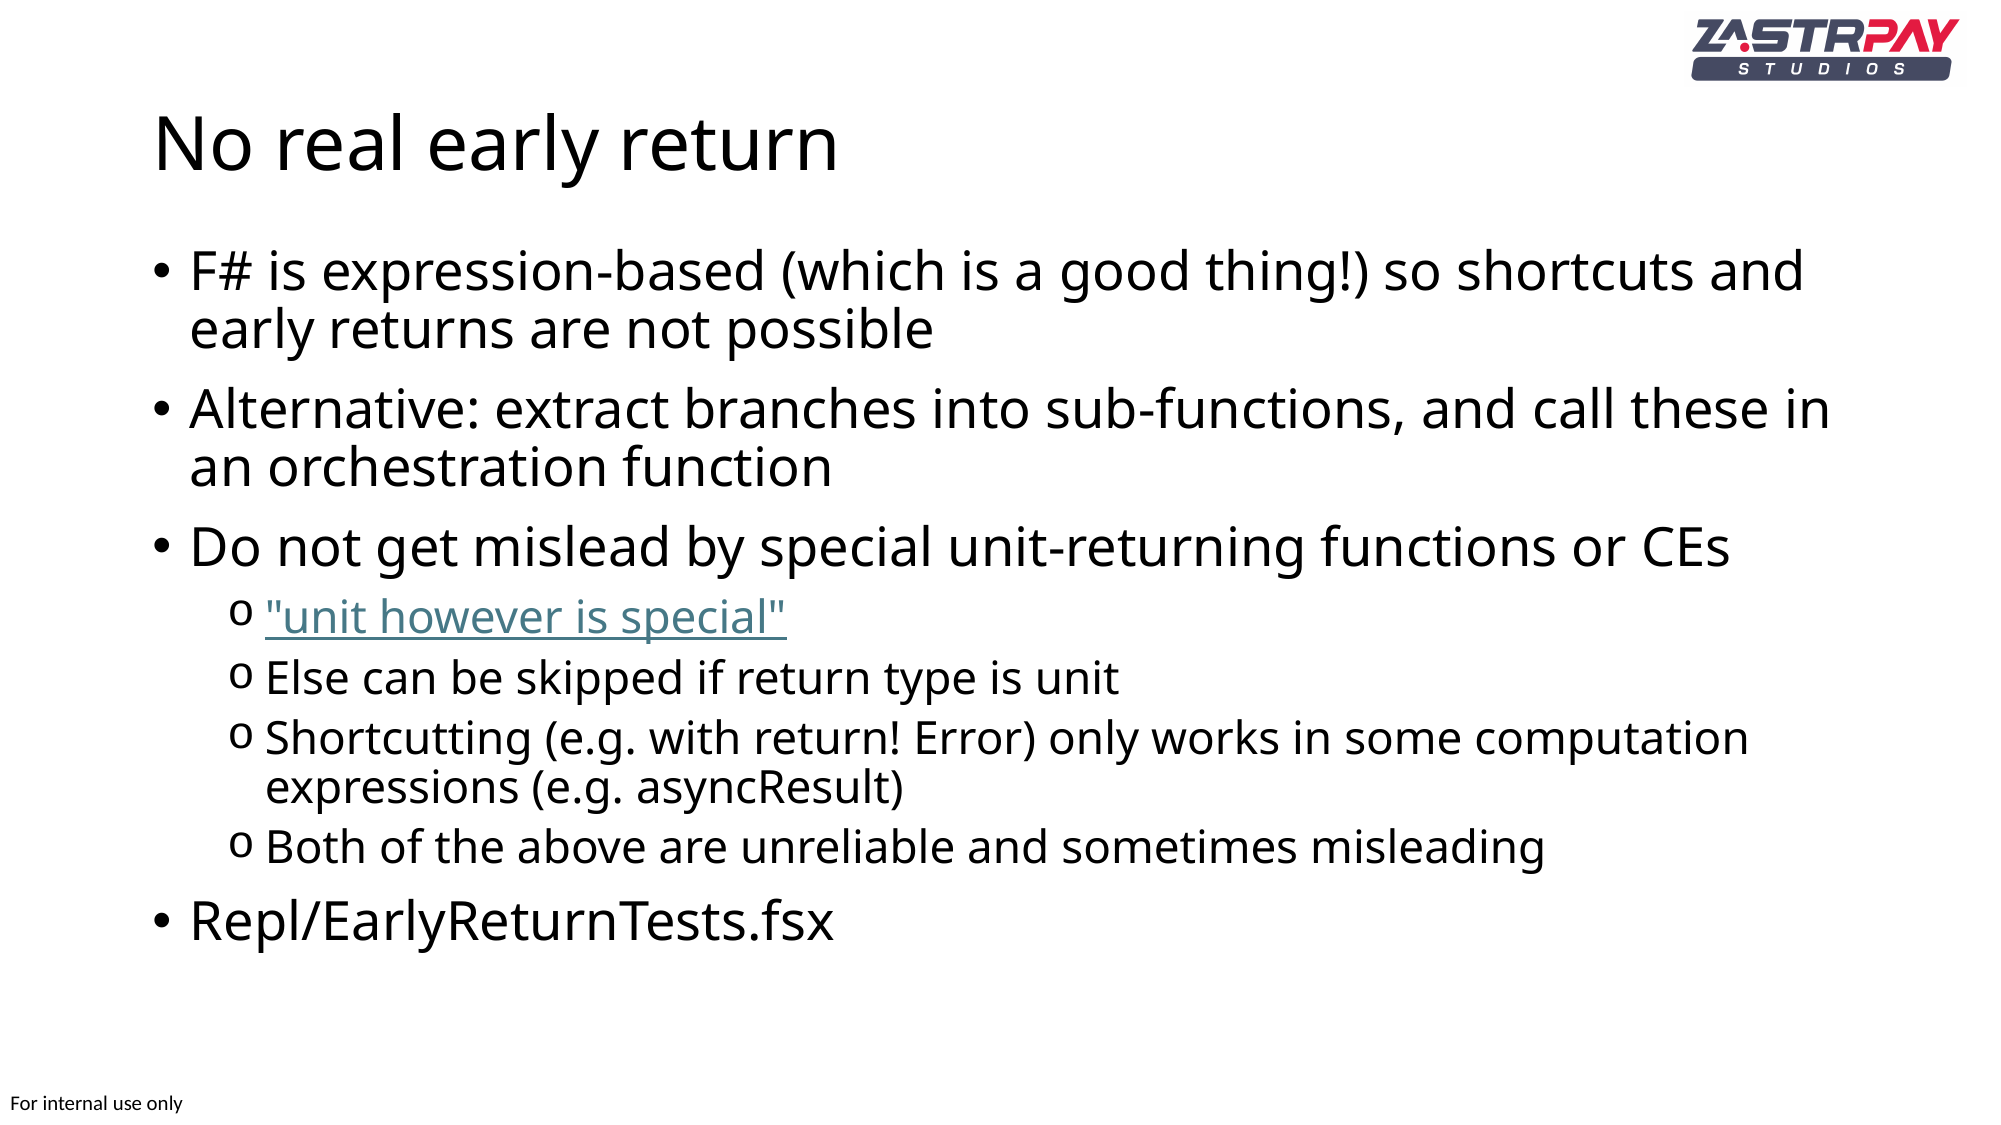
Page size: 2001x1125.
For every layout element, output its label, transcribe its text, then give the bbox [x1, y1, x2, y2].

picture [1684, 11, 1967, 87]
list F# is expression-based (which is a good thing!) so shortcuts and early returns are not possible Alternative: extract branches into sub-functions, and call these in an orchestration function Do not get mislead by special unit-returning functions or CEs "unit however is special" Else can be skipped if return type is unit Shortcutting (e.g. with return! Error) only works in some computation expressions (e.g. asyncResult) Both of the above are unreliable and sometimes misleading Repl/EarlyReturnTests.fsx [137, 235, 1863, 1012]
title No real early return [137, 59, 1863, 233]
